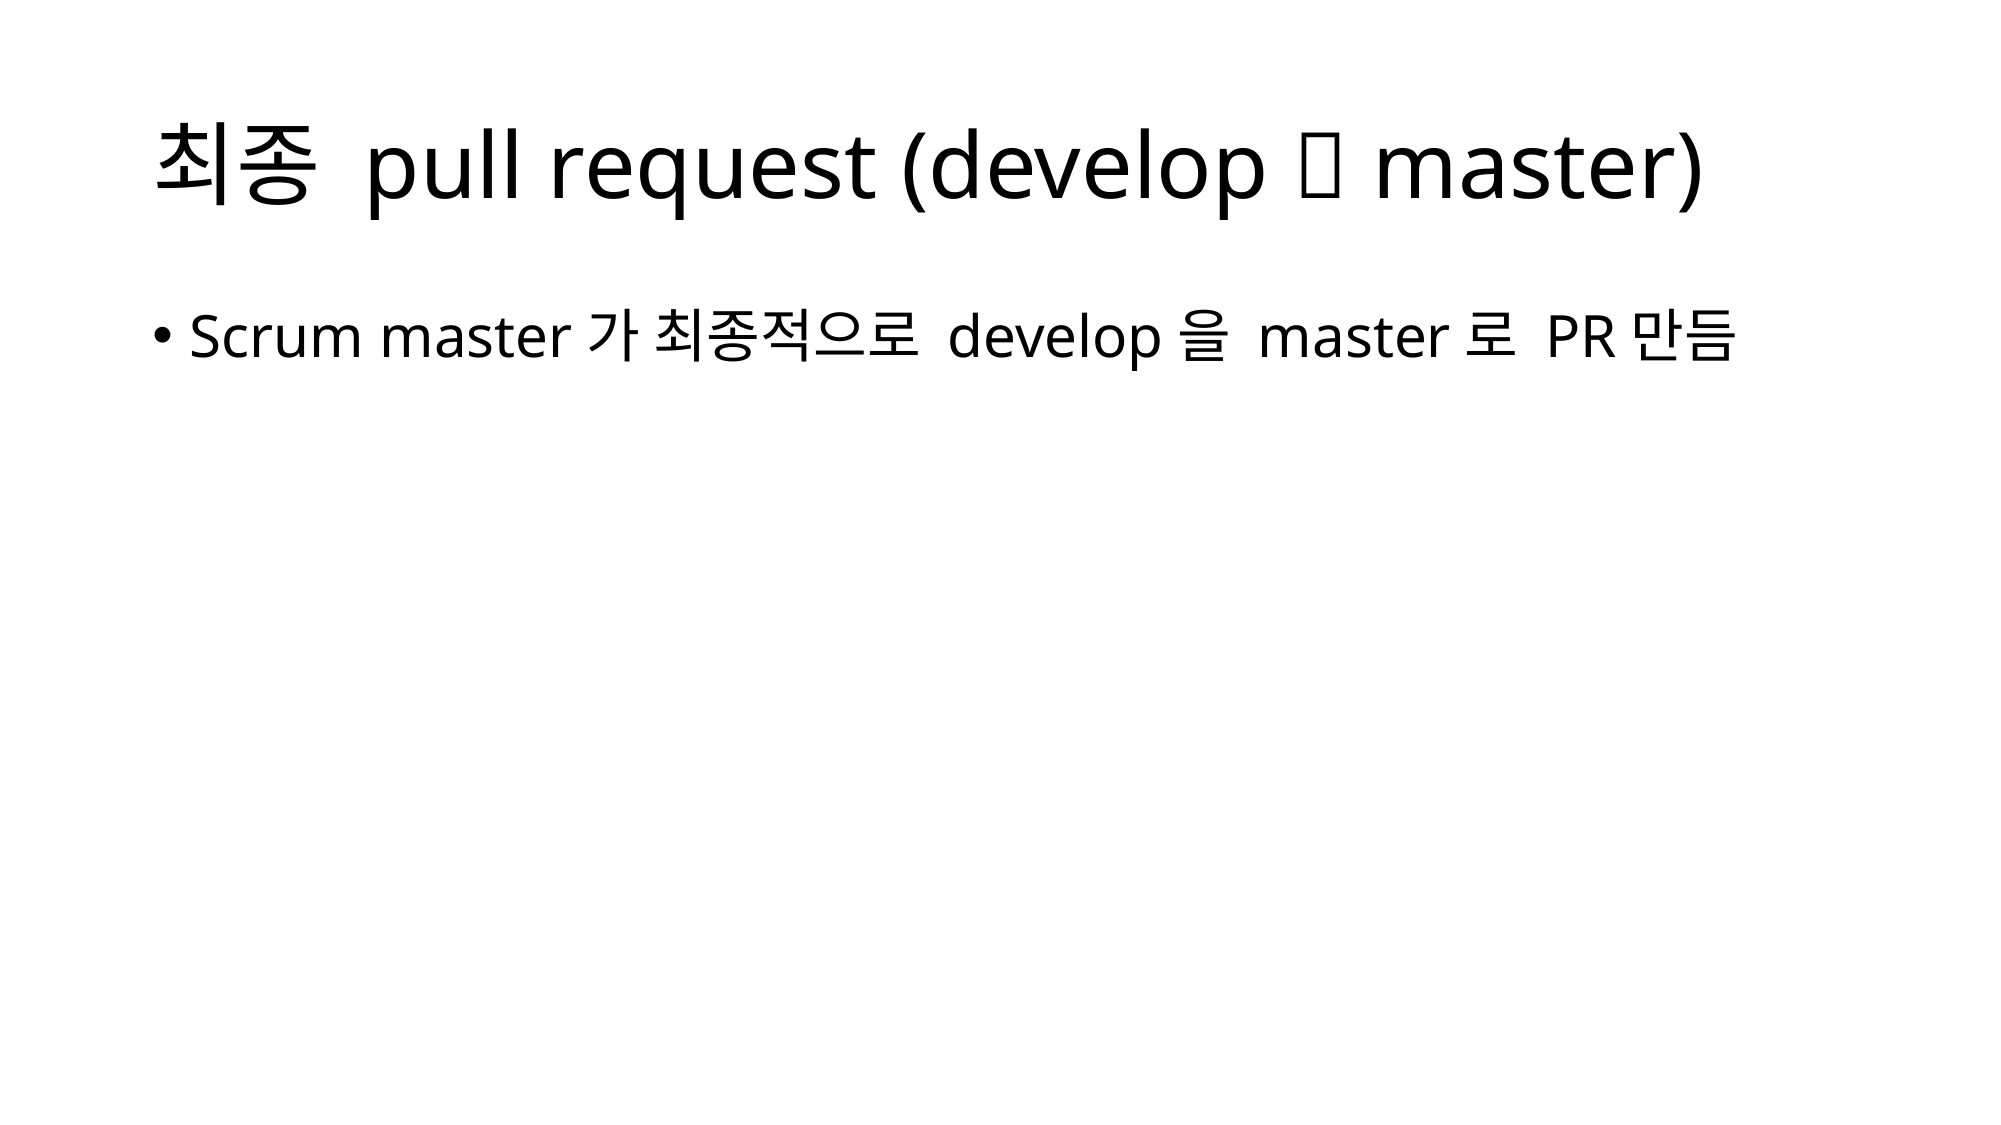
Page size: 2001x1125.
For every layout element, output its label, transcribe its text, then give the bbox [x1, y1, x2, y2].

title 최종 pull request (develop  master) [137, 59, 1863, 278]
list Scrum master가 최종적으로 develop을 master로 PR만듬 [137, 299, 1863, 1014]
